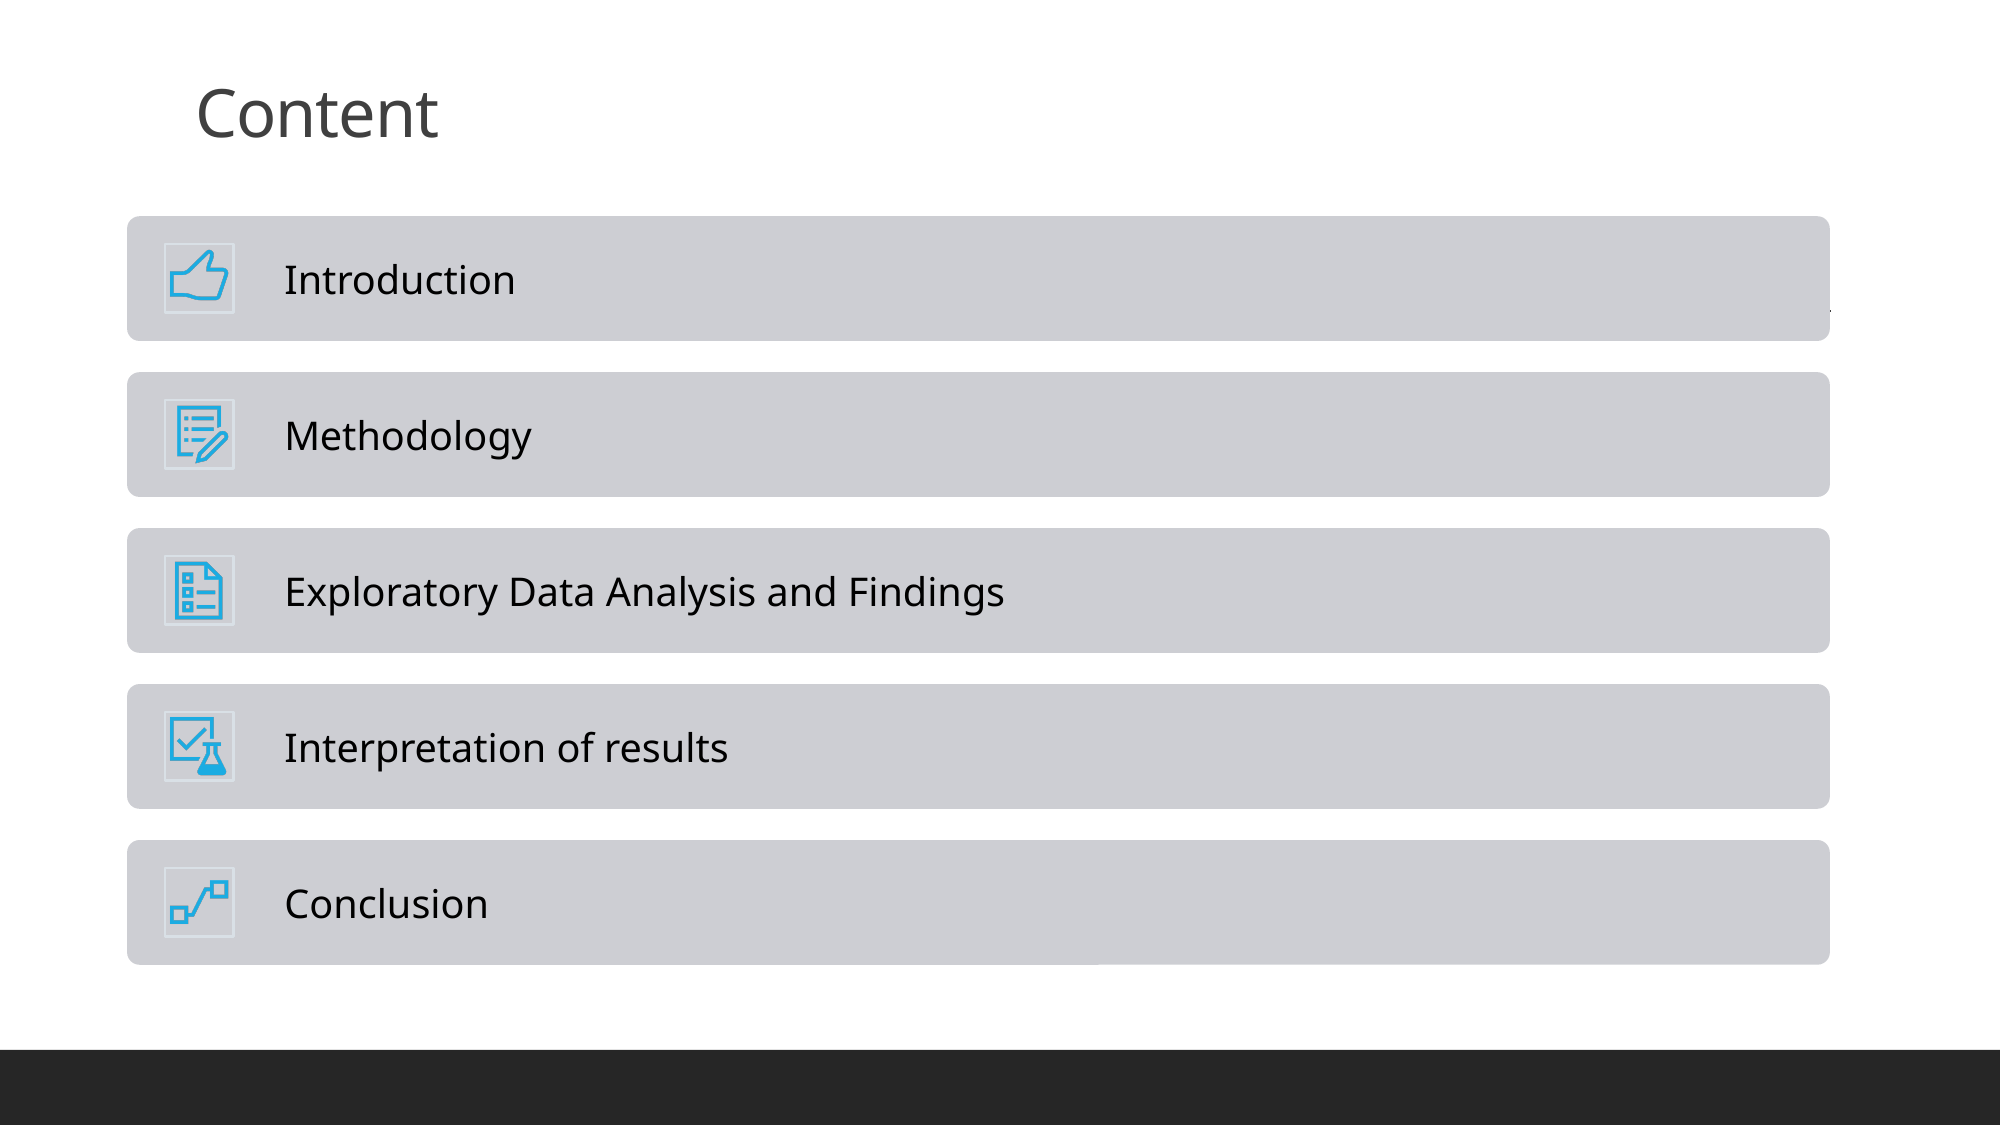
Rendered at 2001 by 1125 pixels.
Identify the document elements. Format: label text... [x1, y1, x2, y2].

text_box [0, 1049, 2000, 1125]
text_box [0, 0, 2000, 1049]
title Content [180, 47, 1830, 160]
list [126, 215, 1831, 966]
